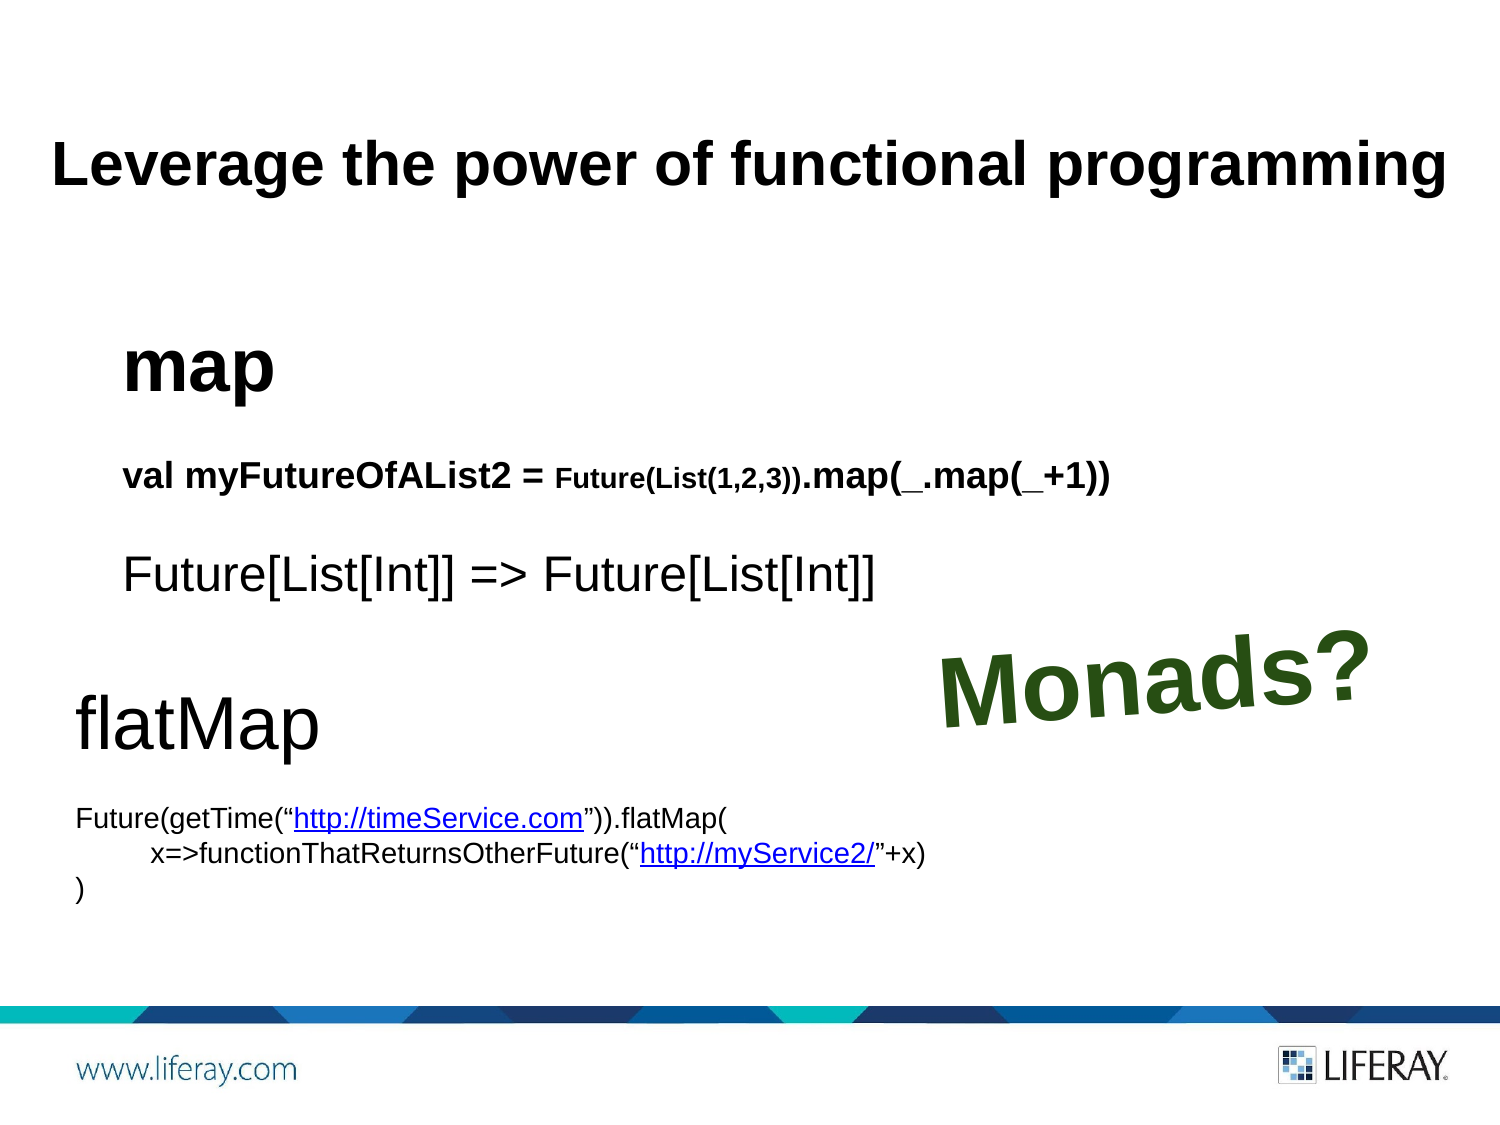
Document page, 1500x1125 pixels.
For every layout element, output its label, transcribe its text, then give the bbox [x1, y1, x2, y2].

text_box Monads? [920, 581, 1394, 659]
picture [0, 1006, 1500, 1125]
text_box flatMap Future(getTime(“http://timeService.com”)).flatMap( x=>functionThatReturnsOtherFuture(“http://myService2/”+x) ) [60, 659, 1492, 916]
title Leverage the power of functional programming [23, 97, 1478, 223]
text_box map val myFutureOfAList2 = Future(List(1,2,3)).map(_.map(_+1)) Future[List[Int]] => Future[List[Int]] [107, 301, 1229, 654]
